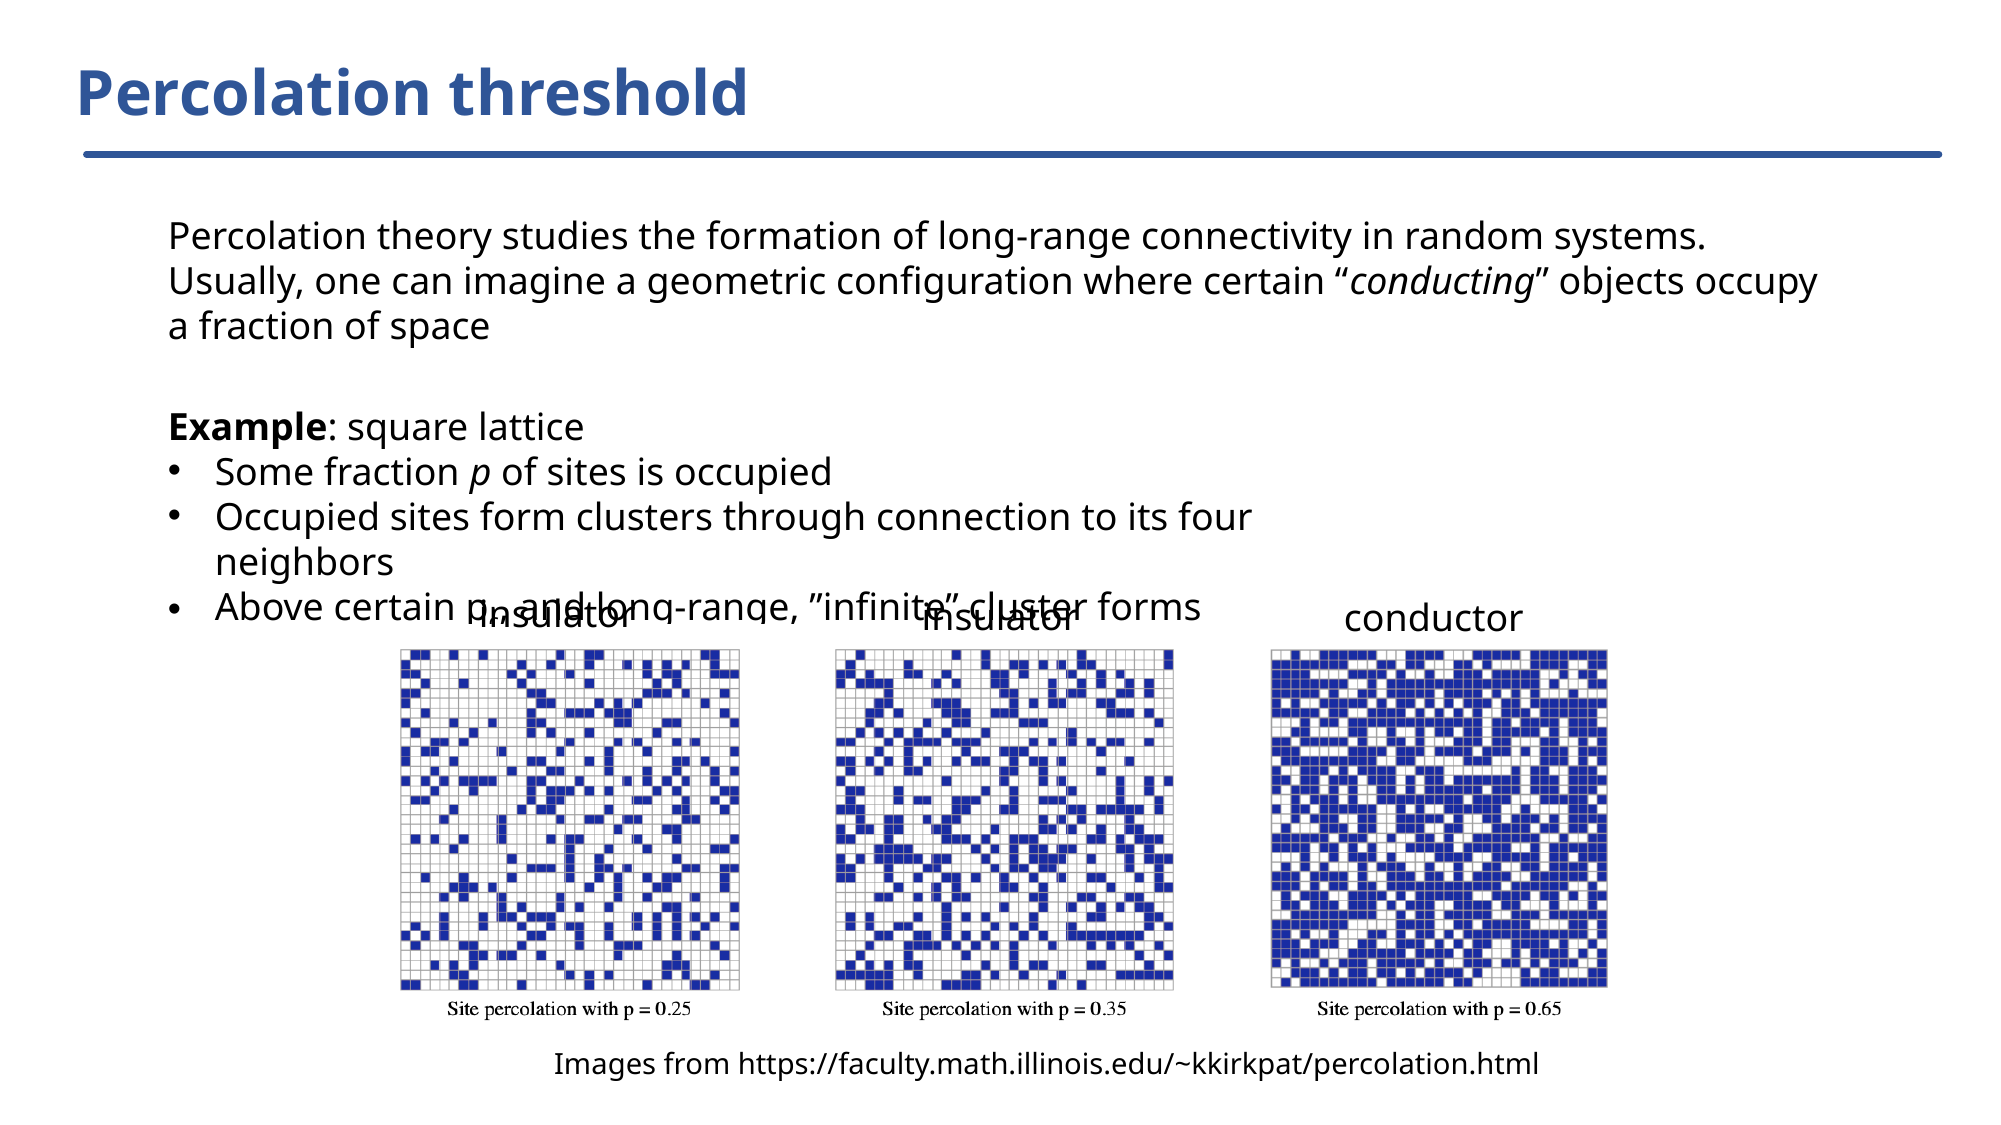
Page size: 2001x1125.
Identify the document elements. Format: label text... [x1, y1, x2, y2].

text_box insulator [464, 582, 651, 624]
text_box Percolation theory studies the formation of long-range connectivity in random systems. Usually, one can imagine a geometric configuration where certain “conducting” objects occupy a fraction of space [153, 204, 1940, 355]
text_box insulator [906, 585, 1094, 624]
title Percolation threshold [60, 0, 1940, 192]
picture [362, 624, 1638, 1039]
text_box Images from https://faculty.math.illinois.edu/~kkirkpat/percolation.html [539, 1039, 1556, 1088]
text_box Example: square lattice Some fraction p of sites is occupied Occupied sites form clusters through connection to its four neighbors Above certain pc, and long-range, ”infinite” cluster forms [153, 395, 1332, 641]
text_box conductor [1329, 586, 1539, 624]
